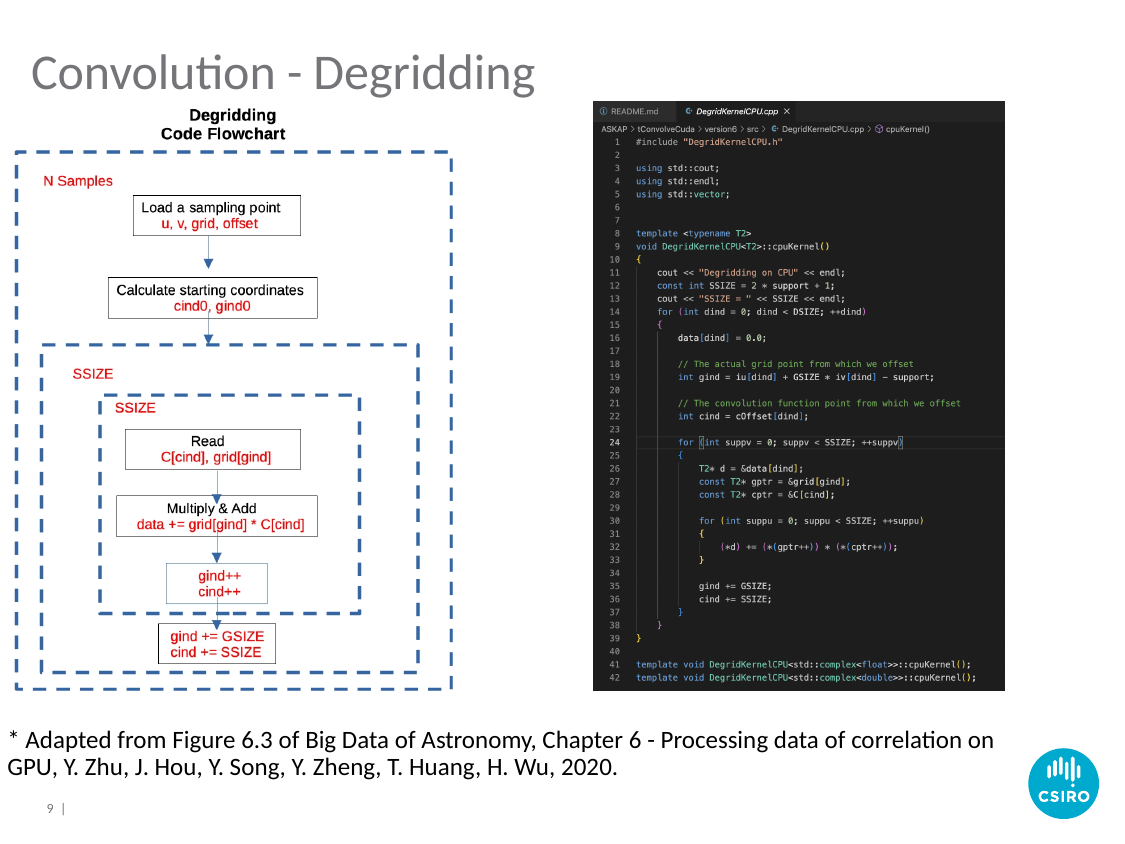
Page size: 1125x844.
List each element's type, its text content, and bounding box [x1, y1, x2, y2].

title Convolution - Degridding [30, 39, 1094, 145]
picture [7, 101, 453, 691]
picture [593, 101, 1005, 691]
list * Adapted from Figure 6.3 of Big Data of Astronomy, Chapter 6 - Processing data of correlation on GPU, Y. Zhu, J. Hou, Y. Song, Y. Zheng, T. Huang, H. Wu, 2020. [7, 726, 1012, 808]
slide_number 9 | [31, 800, 67, 816]
